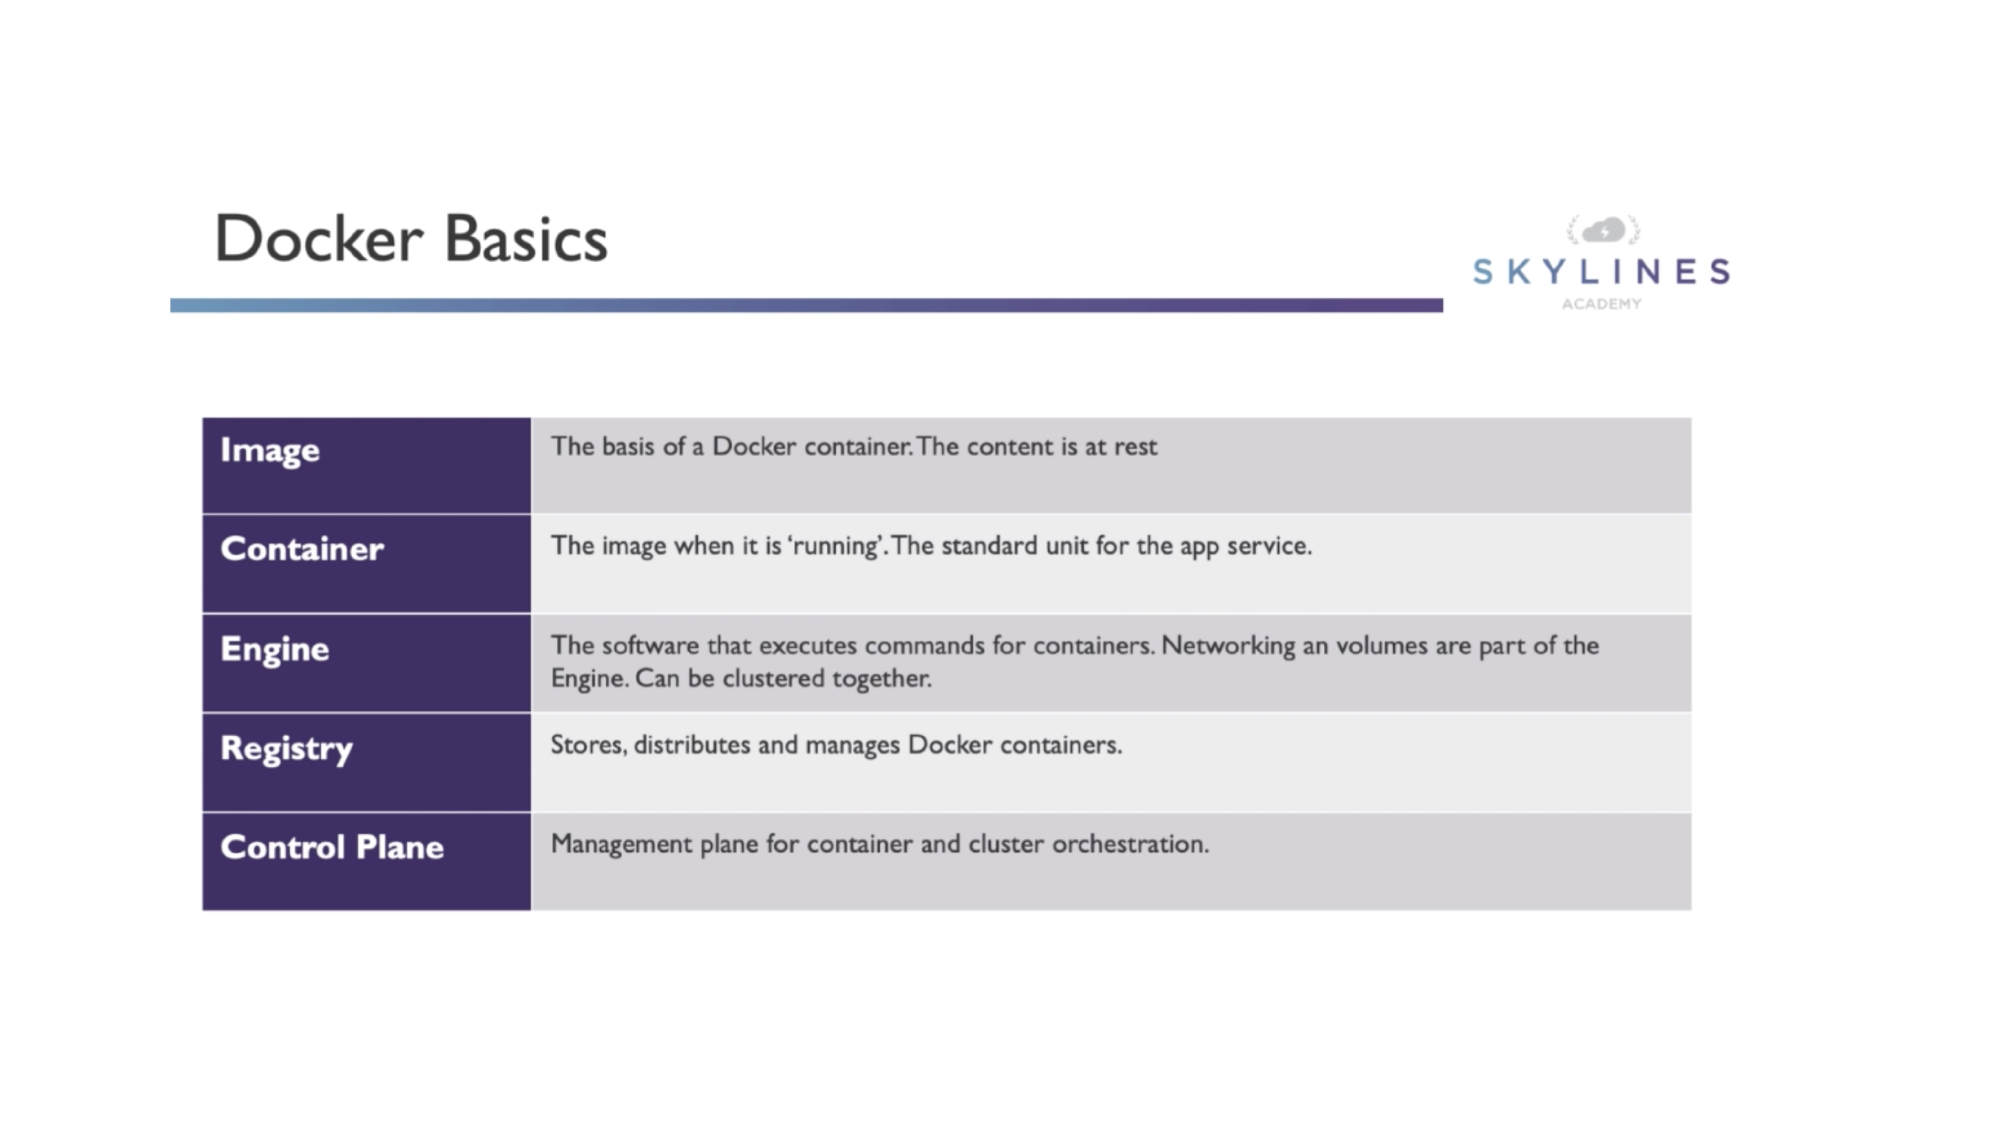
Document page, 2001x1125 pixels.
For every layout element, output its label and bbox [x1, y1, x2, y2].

picture [170, 176, 1738, 975]
